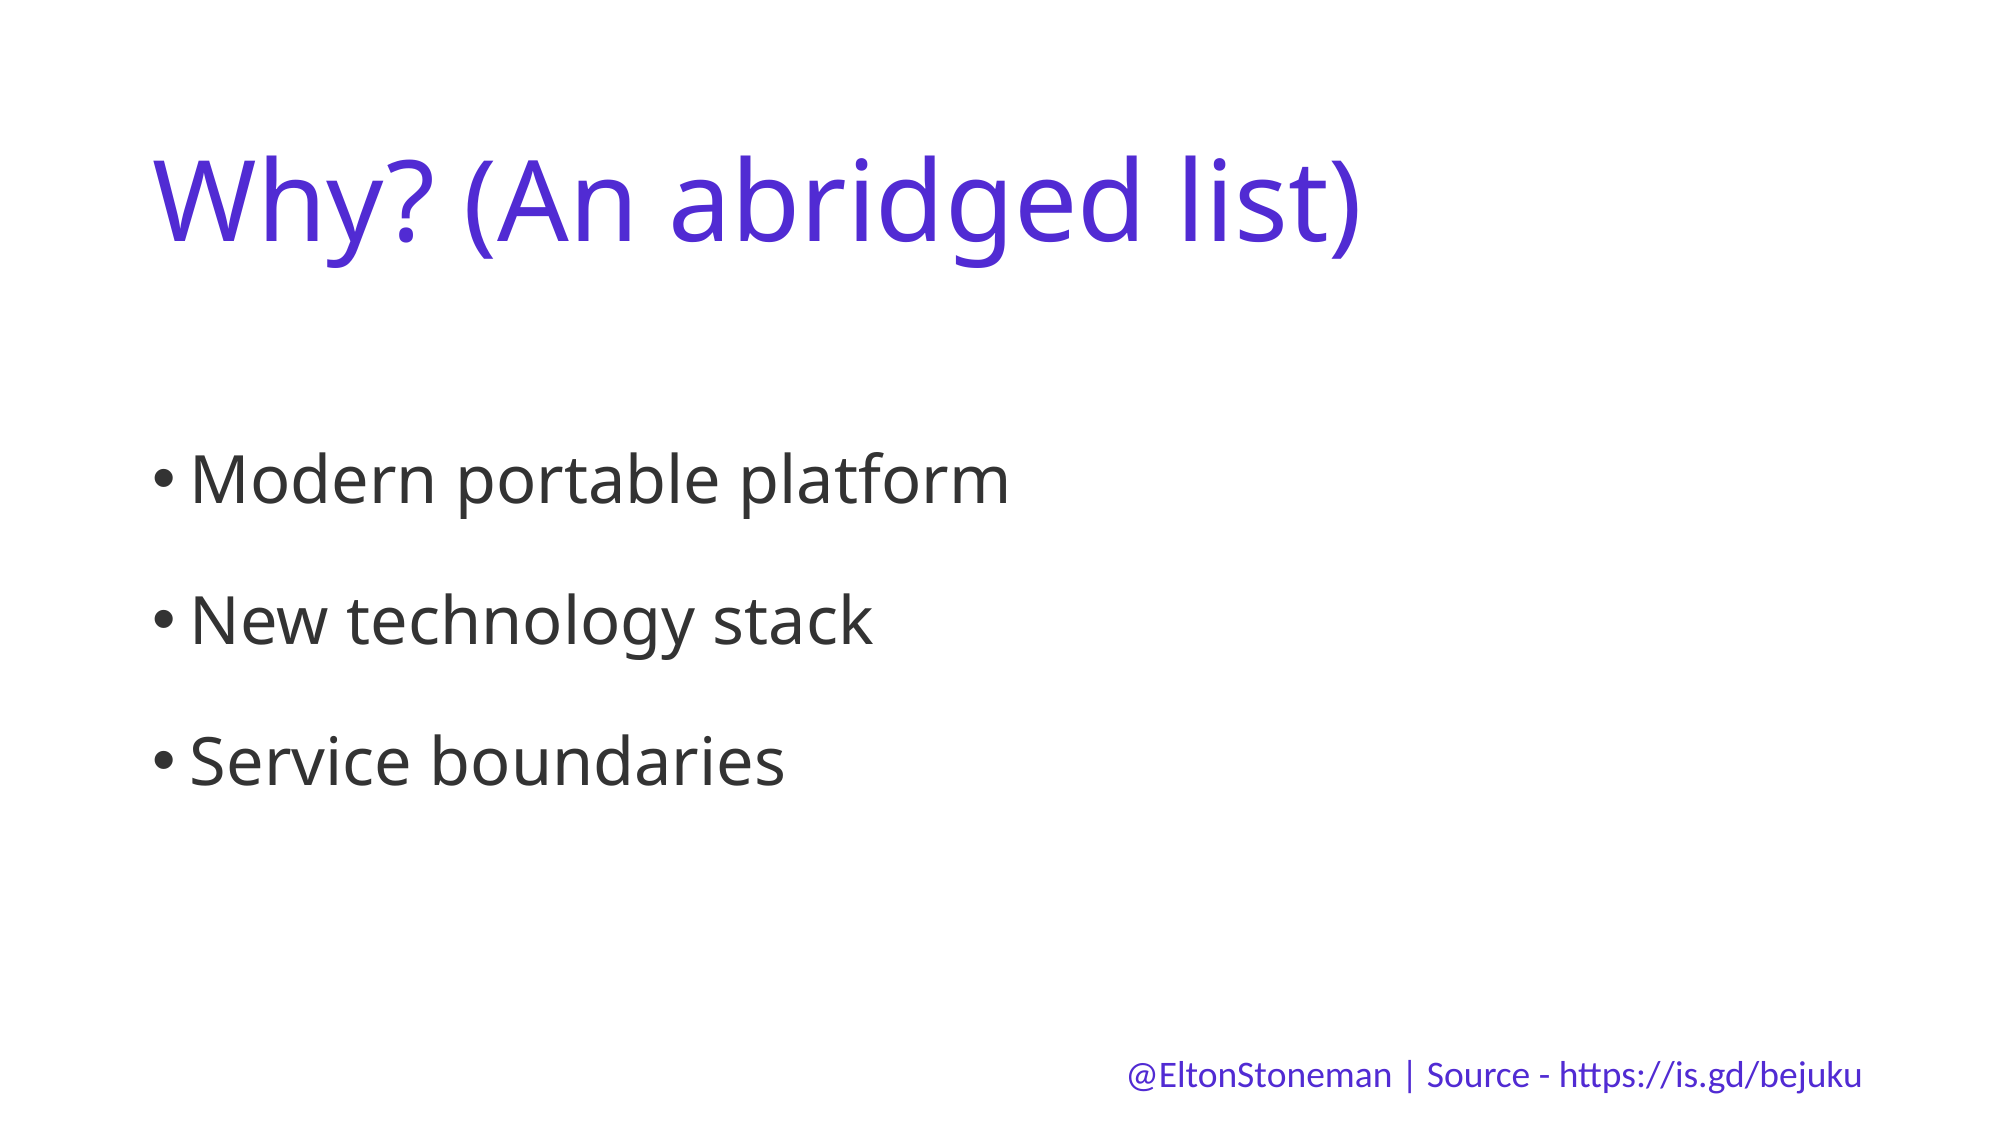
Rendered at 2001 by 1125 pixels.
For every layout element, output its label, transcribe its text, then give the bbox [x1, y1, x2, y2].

title Why? (An abridged list) [137, 59, 1863, 351]
list Modern portable platform New technology stack Service boundaries [137, 389, 1863, 1104]
